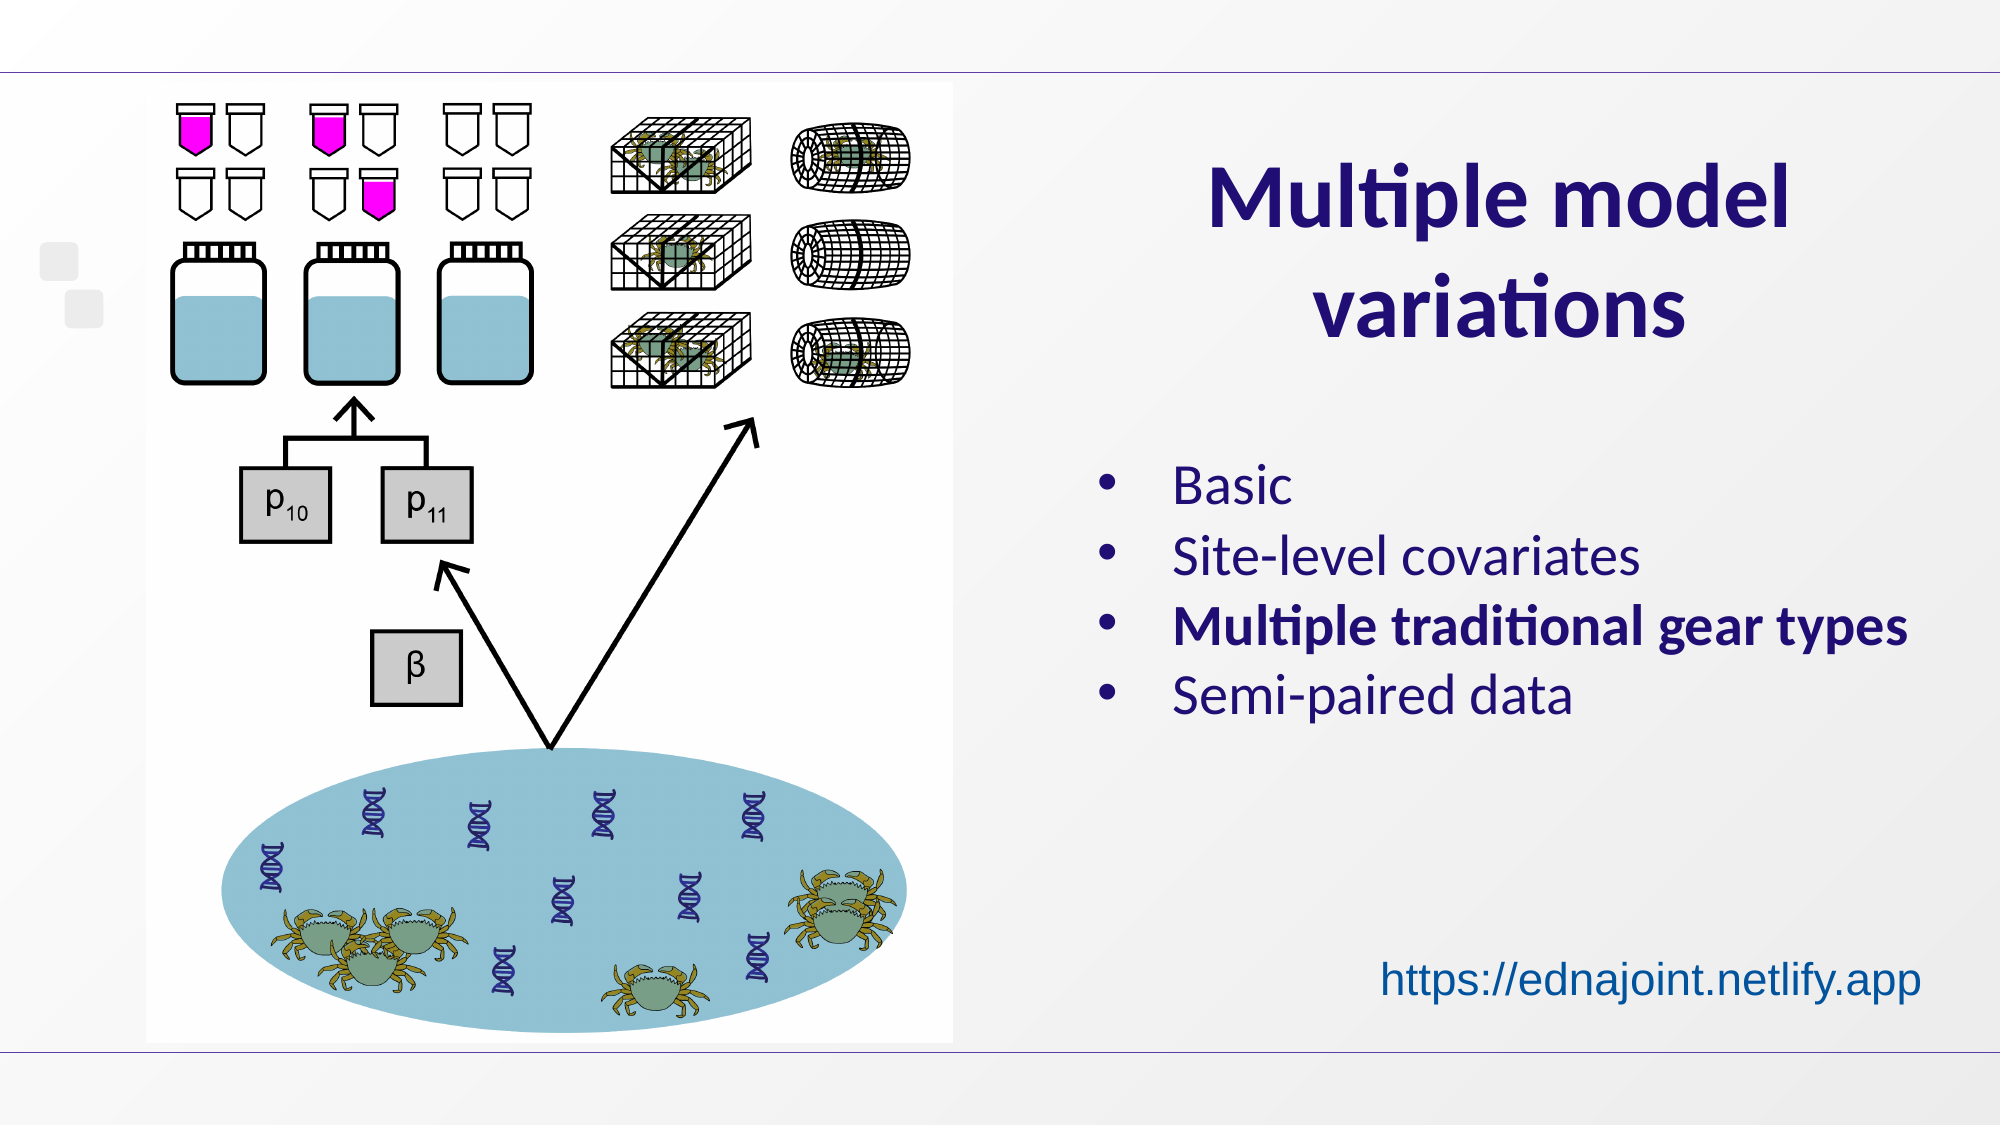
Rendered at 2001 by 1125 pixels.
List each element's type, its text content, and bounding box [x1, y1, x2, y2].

text_box Basic Site-level covariates Multiple traditional gear types Semi-paired data [1083, 439, 1984, 734]
text_box https://ednajoint.netlify.app [1365, 941, 2000, 1012]
title Multiple model variations [999, 116, 2000, 235]
picture [145, 82, 953, 1043]
